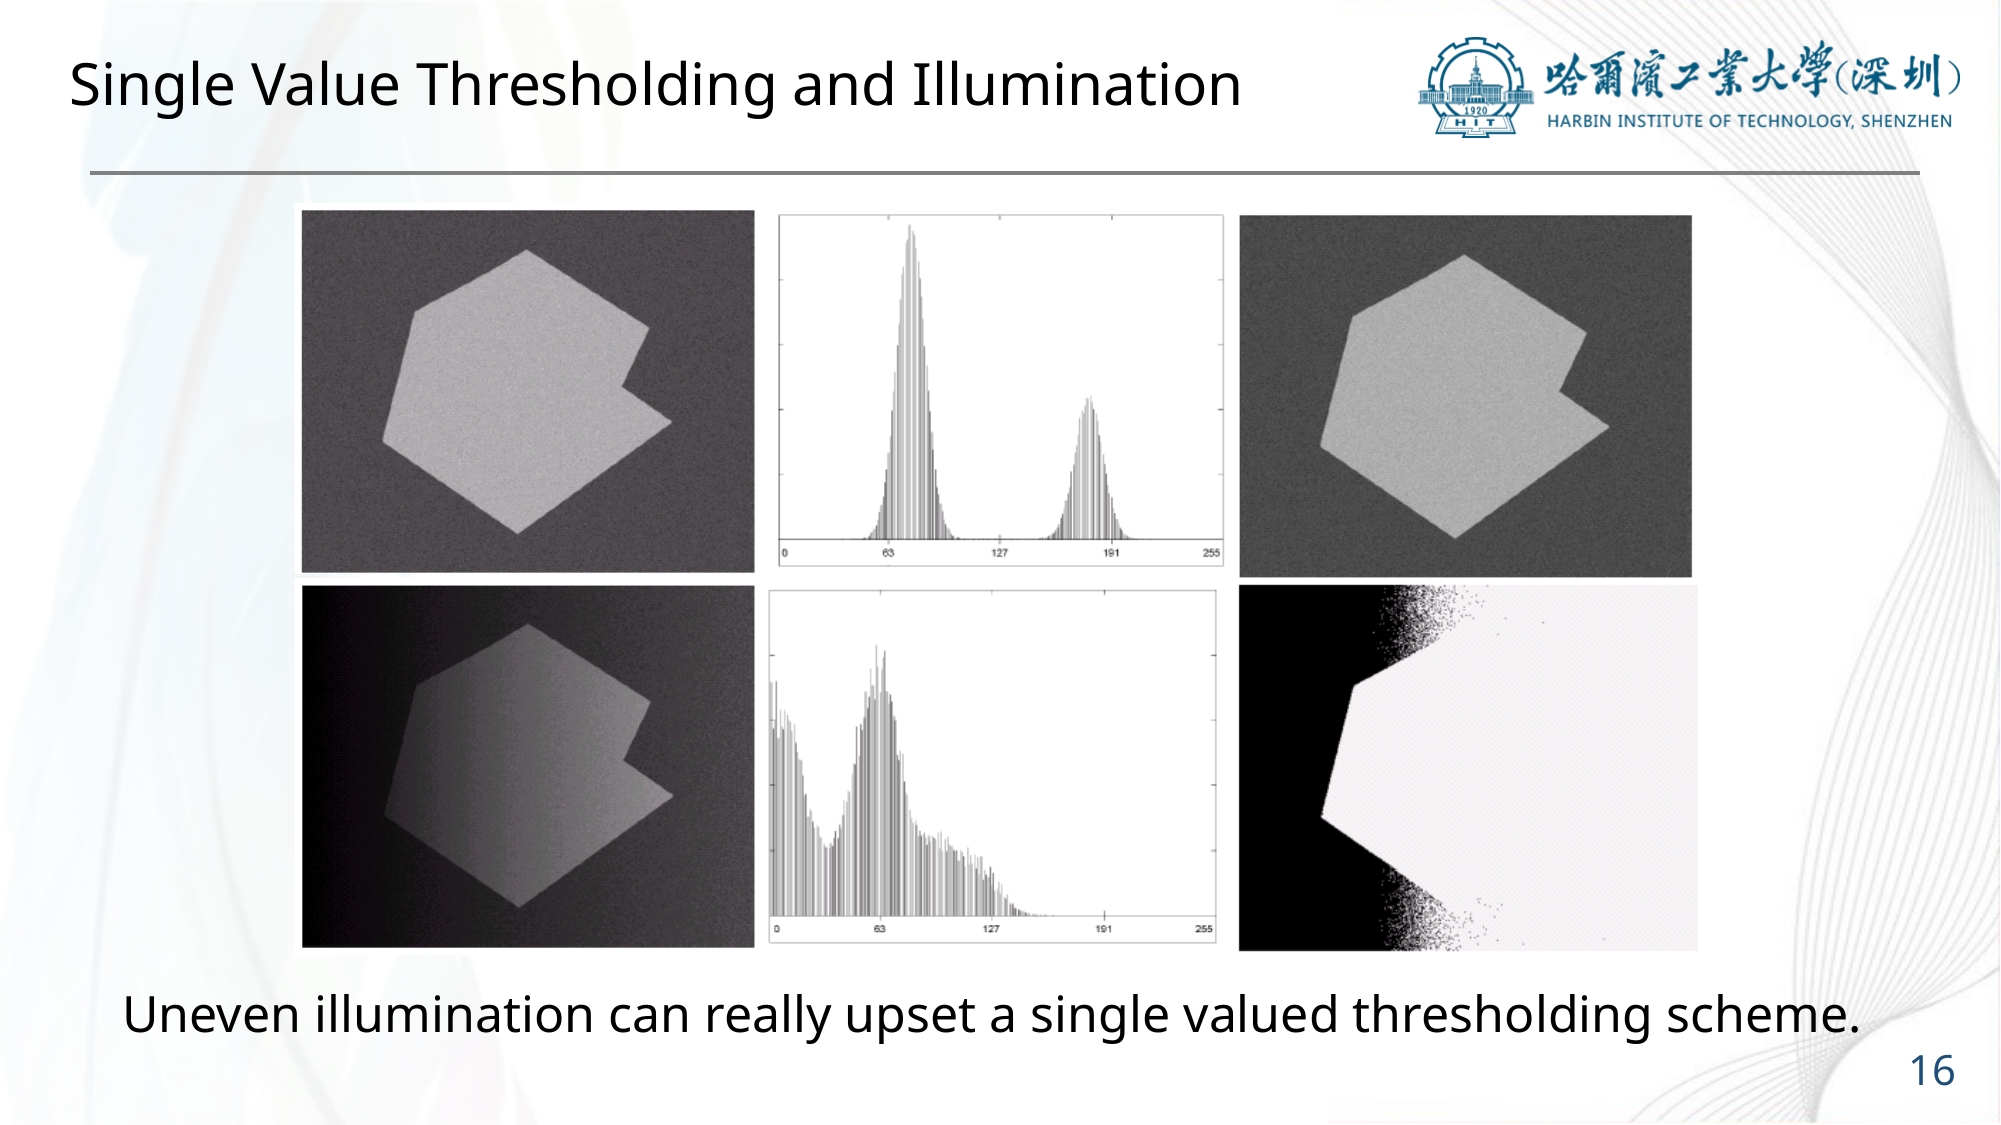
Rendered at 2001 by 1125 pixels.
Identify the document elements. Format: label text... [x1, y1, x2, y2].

picture [0, 0, 2001, 1125]
list Uneven illumination can really upset a single valued thresholding scheme. [107, 981, 1893, 1067]
slide_number 16 [1521, 1042, 1972, 1103]
title Single Value Thresholding and Illumination [54, 0, 1385, 174]
